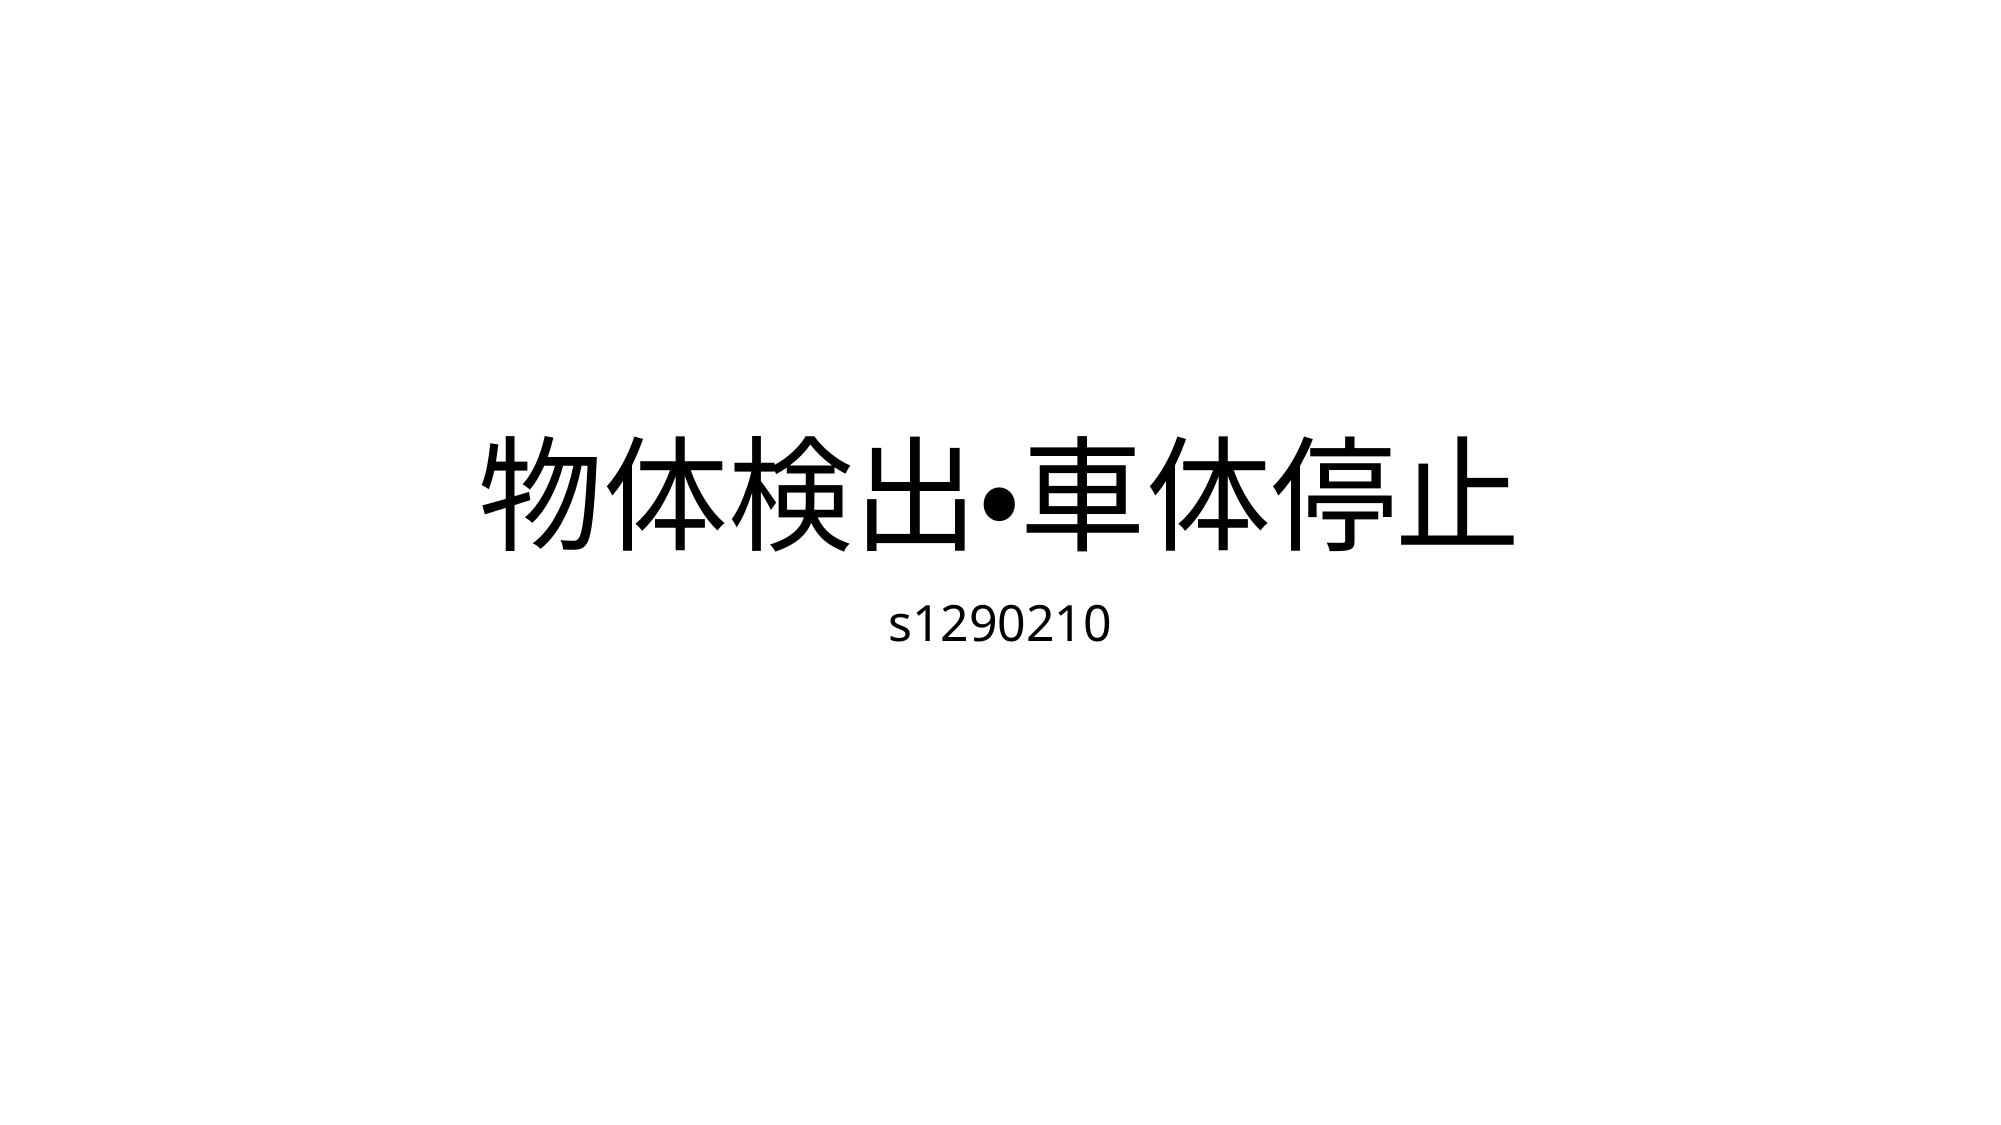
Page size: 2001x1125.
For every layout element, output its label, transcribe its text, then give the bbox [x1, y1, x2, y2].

subtitle s1290210 [249, 590, 1750, 863]
title 物体検出・車体停止 [249, 184, 1750, 576]
